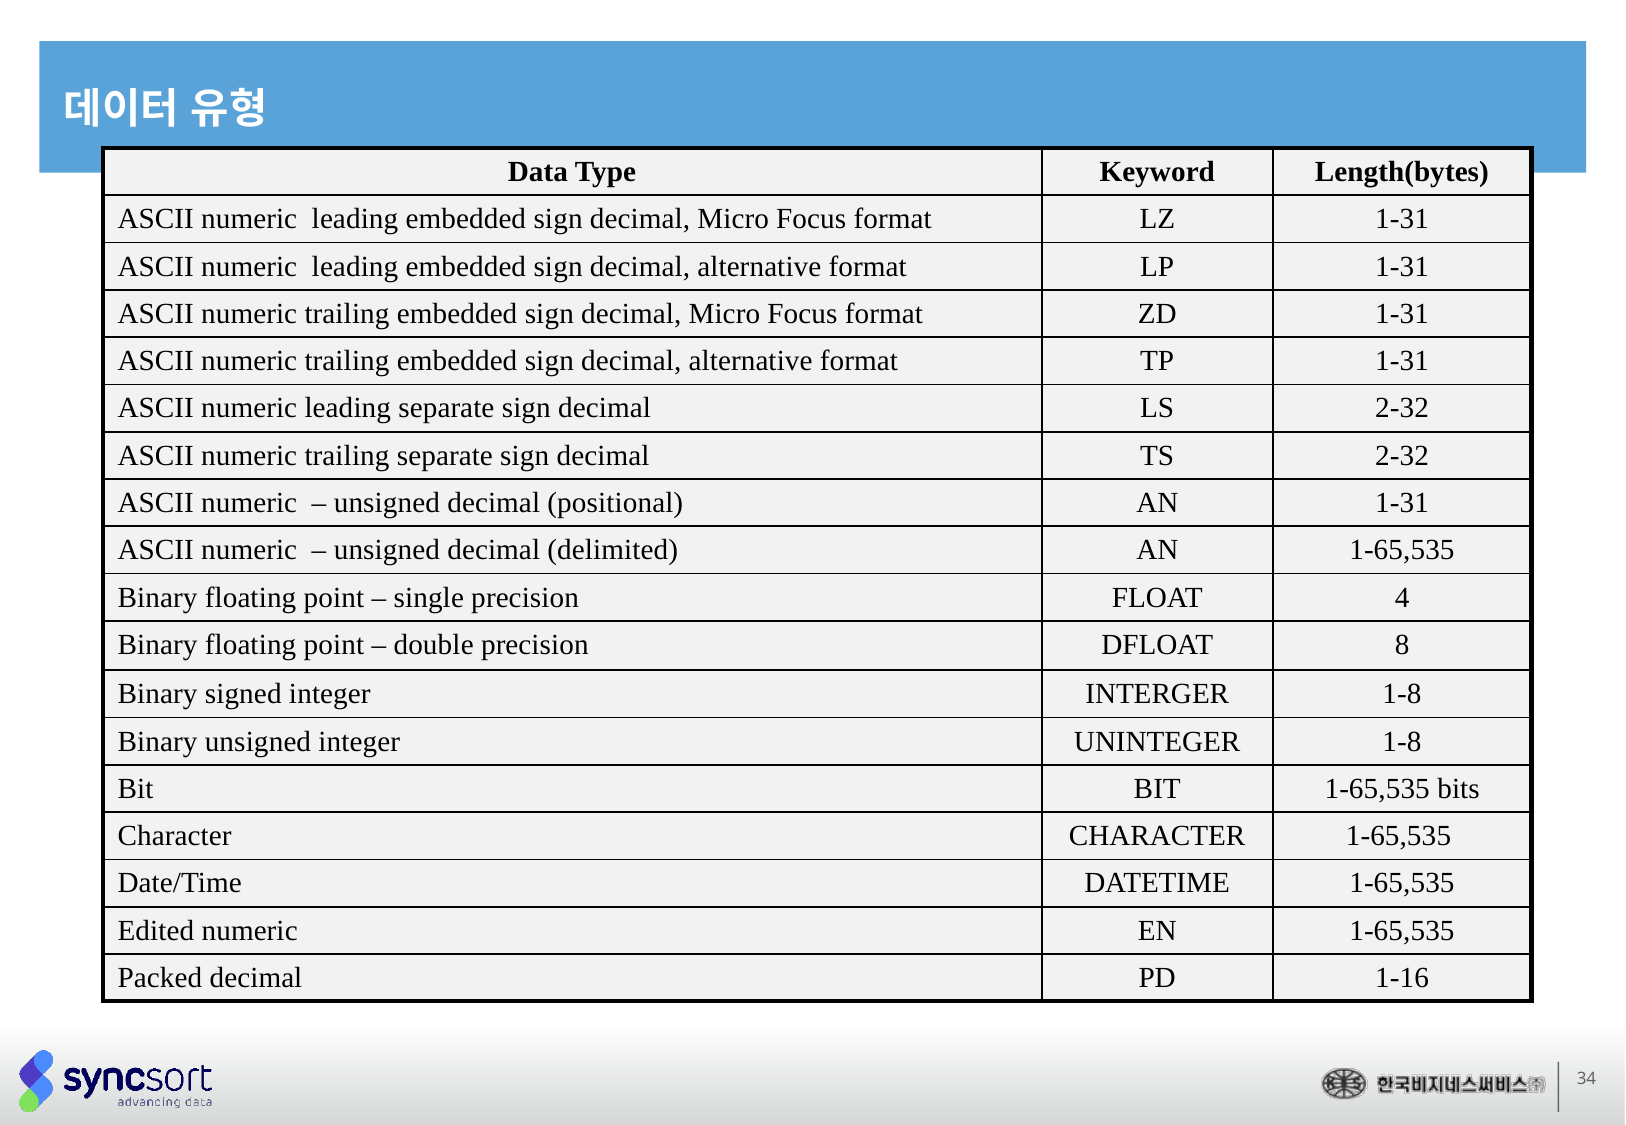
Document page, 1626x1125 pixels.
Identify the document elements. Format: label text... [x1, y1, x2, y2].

table_cell TS [1043, 433, 1272, 478]
table_cell UNINTEGER [1043, 718, 1272, 764]
table_cell AN [1043, 480, 1272, 525]
table_cell Edited numeric [105, 908, 1041, 953]
table_cell 1-31 [1274, 480, 1529, 525]
text_box 데이터 유형 [48, 47, 1579, 166]
table_cell Binary unsigned integer [105, 718, 1041, 764]
table_cell 4 [1274, 574, 1529, 620]
table_cell ASCII numeric – unsigned decimal (delimited) [105, 527, 1041, 573]
table_cell Binary floating point – single precision [105, 574, 1041, 620]
table_cell Character [105, 813, 1041, 859]
table_cell 1-65,535 [1274, 860, 1529, 906]
table_cell EN [1043, 908, 1272, 953]
table_cell ASCII numeric leading embedded sign decimal, Micro Focus format [105, 196, 1041, 242]
table_cell 1-65,535 [1274, 527, 1529, 573]
table_cell INTERGER [1043, 671, 1272, 717]
table_cell DATETIME [1043, 860, 1272, 906]
table_cell 8 [1274, 622, 1529, 669]
table_cell LS [1043, 385, 1272, 431]
table_cell Date/Time [105, 860, 1041, 906]
table_cell Binary floating point – double precision [105, 622, 1041, 669]
table_cell 1-8 [1274, 718, 1529, 764]
table_cell 1-31 [1274, 338, 1529, 384]
table_cell AN [1043, 527, 1272, 573]
table_cell DFLOAT [1043, 622, 1272, 669]
table_cell Binary signed integer [105, 671, 1041, 717]
table_cell 1-31 [1274, 196, 1529, 242]
table_cell ASCII numeric leading embedded sign decimal, alternative format [105, 243, 1041, 289]
table_cell Packed decimal [105, 955, 1041, 999]
table_cell 1-65,535 bits [1274, 766, 1529, 811]
table_cell FLOAT [1043, 574, 1272, 620]
table_cell BIT [1043, 766, 1272, 811]
table_cell Bit [105, 766, 1041, 811]
table_cell ZD [1043, 291, 1272, 336]
table_cell LZ [1043, 196, 1272, 242]
table_cell 2-32 [1274, 385, 1529, 431]
table_cell PD [1043, 955, 1272, 999]
table_cell ASCII numeric trailing embedded sign decimal, alternative format [105, 338, 1041, 384]
table_cell TP [1043, 338, 1272, 384]
table_cell ASCII numeric leading separate sign decimal [105, 385, 1041, 431]
table_cell 1-65,535 [1274, 813, 1529, 859]
picture [0, 1024, 1625, 1125]
table_cell ASCII numeric – unsigned decimal (positional) [105, 480, 1041, 525]
table_cell 2-32 [1274, 433, 1529, 478]
table_header Length(bytes) [1274, 150, 1529, 194]
table_cell 1-31 [1274, 243, 1529, 289]
table_cell 1-8 [1274, 671, 1529, 717]
table_cell 1-31 [1274, 291, 1529, 336]
table_cell 1-16 [1274, 955, 1529, 999]
table_header Keyword [1043, 150, 1272, 194]
table_cell ASCII numeric trailing separate sign decimal [105, 433, 1041, 478]
table_header Data Type [105, 150, 1041, 194]
table_cell LP [1043, 243, 1272, 289]
table_cell 1-65,535 [1274, 908, 1529, 953]
table_cell CHARACTER [1043, 813, 1272, 859]
table_cell ASCII numeric trailing embedded sign decimal, Micro Focus format [105, 291, 1041, 336]
